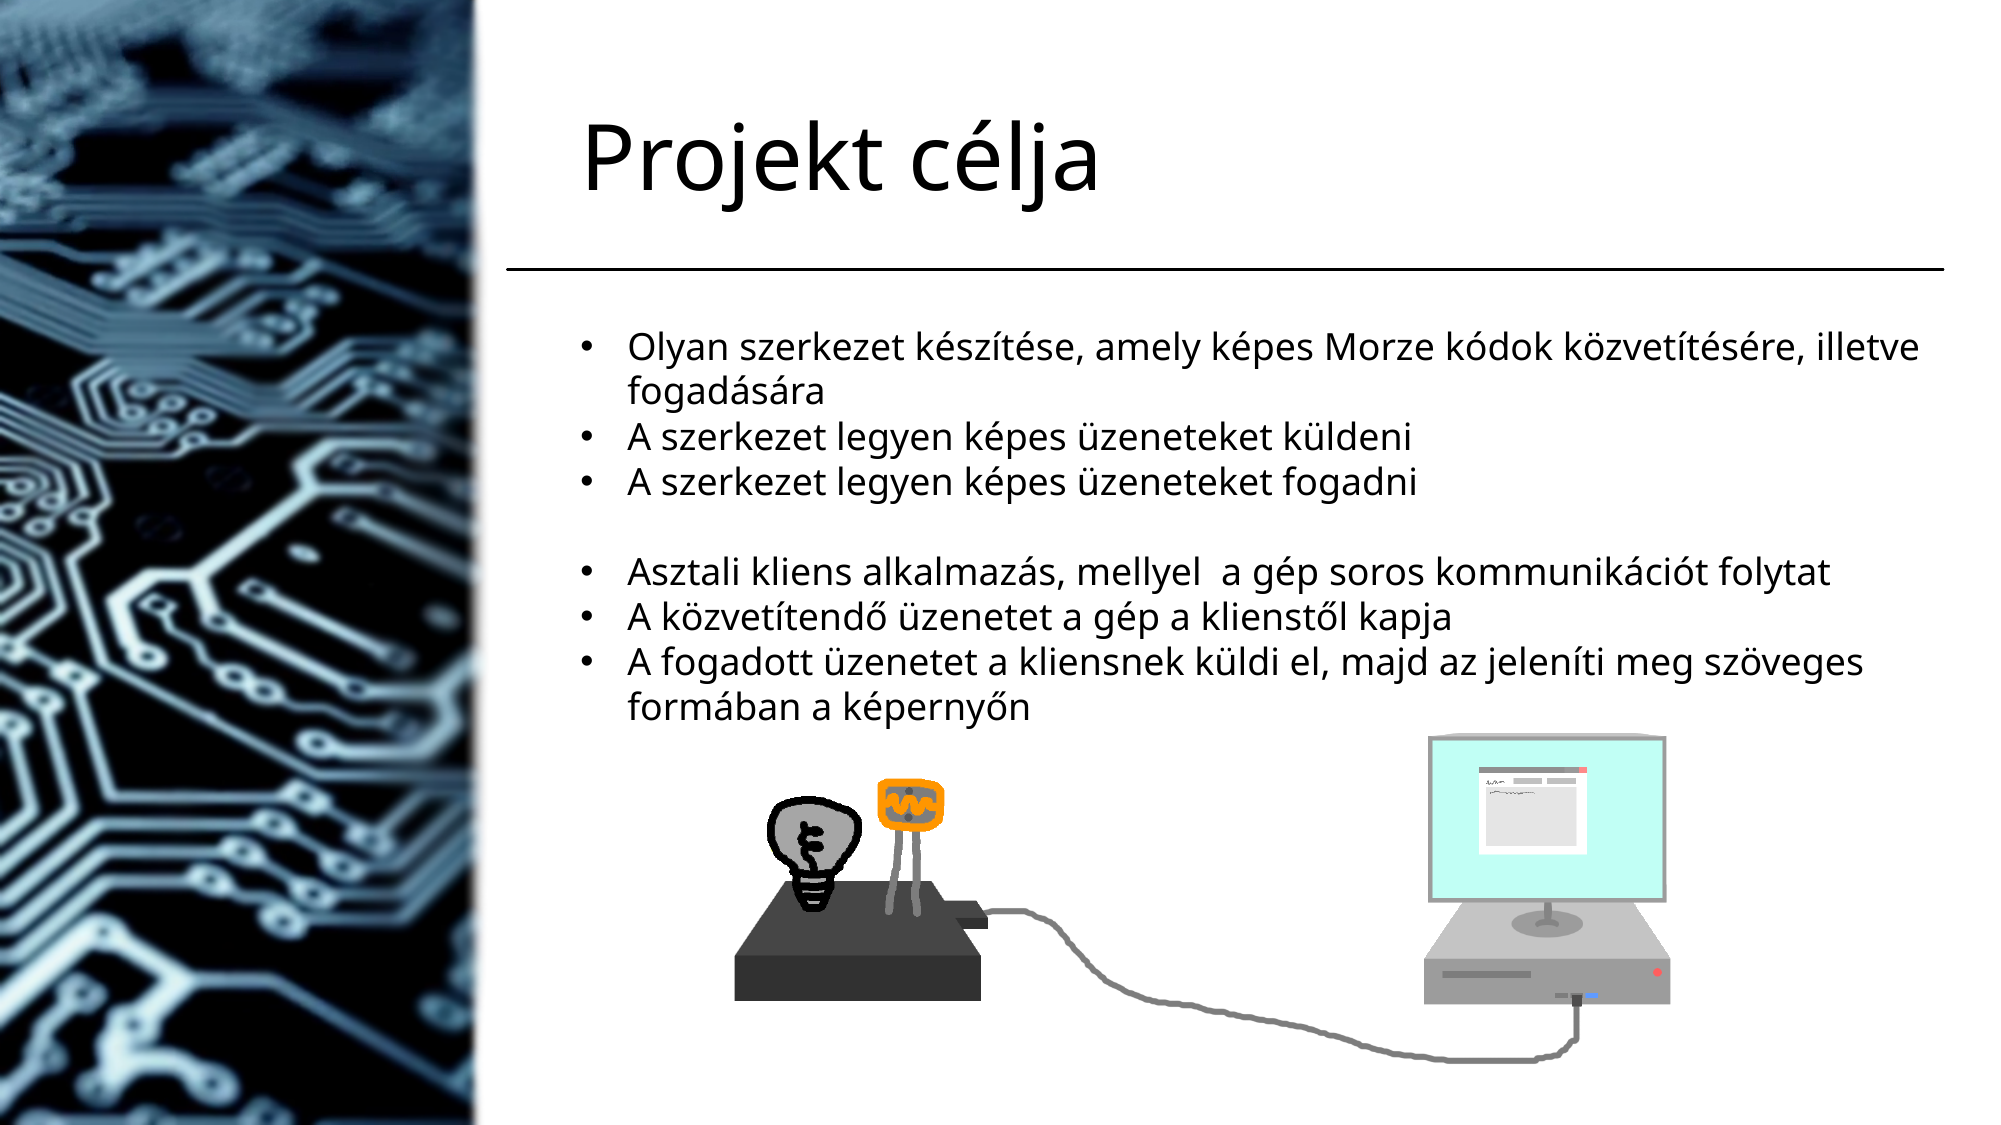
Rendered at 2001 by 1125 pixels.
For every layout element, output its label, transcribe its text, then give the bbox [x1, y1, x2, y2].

text_box Olyan szerkezet készítése, amely képes Morze kódok közvetítésére, illetve fogadására A szerkezet legyen képes üzeneteket küldeni A szerkezet legyen képes üzeneteket fogadni Asztali kliens alkalmazás, mellyel a gép soros kommunikációt folytat A közvetítendő üzenetet a gép a klienstől kapja A fogadott üzenetet a kliensnek küldi el, majd az jeleníti meg szöveges formában a képernyőn [565, 315, 1960, 780]
title Projekt célja [565, 52, 1177, 268]
picture [0, 0, 2001, 1125]
